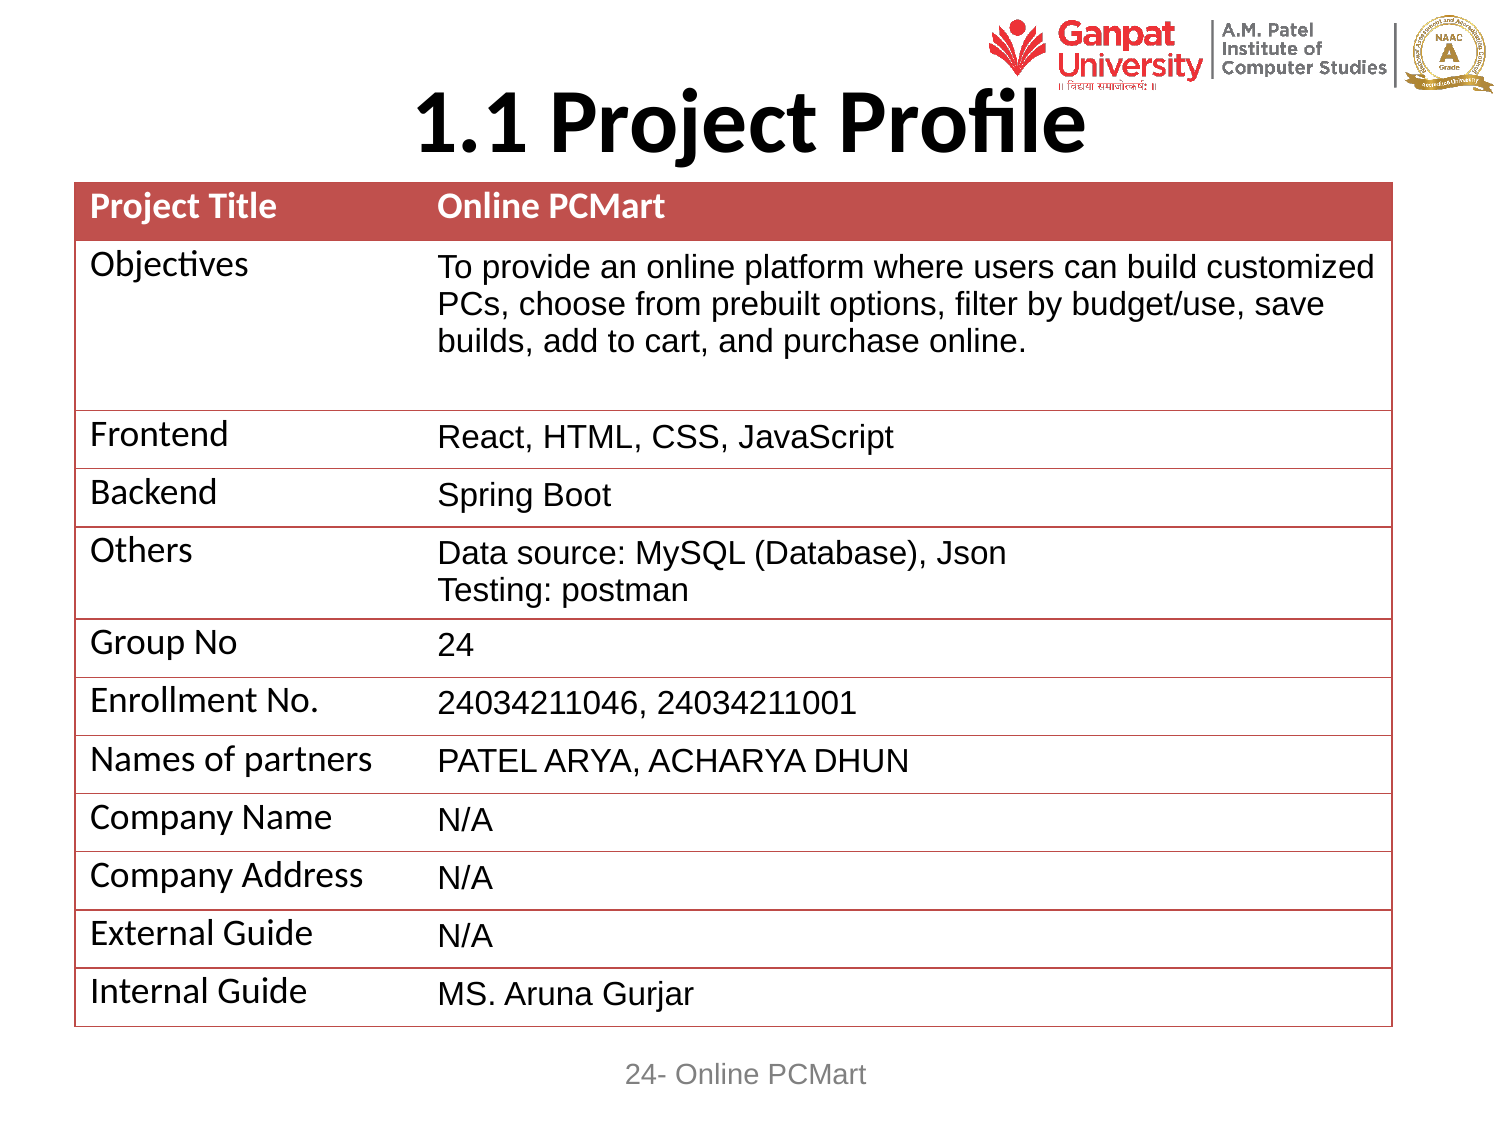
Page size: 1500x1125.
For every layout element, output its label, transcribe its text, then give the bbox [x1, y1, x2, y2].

table_cell 24034211046, 24034211001 [423, 678, 1391, 735]
text_box 24- Online PCMart [512, 1042, 988, 1103]
picture [989, 15, 1494, 94]
table_cell Group No [76, 620, 423, 677]
table_cell Internal Guide [76, 969, 423, 1026]
table_cell Company Name [76, 794, 423, 851]
table_cell External Guide [76, 911, 423, 967]
table_cell MS. Aruna Gurjar [423, 969, 1391, 1026]
table_header Online PCMart [423, 183, 1391, 240]
title 1.1 Project Profile [75, 22, 1425, 210]
table_cell N/A [423, 852, 1391, 909]
table_cell Company Address [76, 852, 423, 909]
table_header Project Title [76, 183, 423, 240]
table_cell Frontend [76, 411, 423, 468]
table_cell 24 [423, 620, 1391, 677]
table_cell Names of partners [76, 736, 423, 793]
table_cell To provide an online platform where users can build customized PCs, choose from prebuilt options, filter by budget/use, save builds, add to cart, and purchase online. [423, 241, 1391, 410]
table_cell N/A [423, 794, 1391, 851]
table_cell Objectives [76, 241, 423, 410]
table_cell Others [76, 528, 423, 618]
table_cell React, HTML, CSS, JavaScript [423, 411, 1391, 468]
table_cell N/A [423, 911, 1391, 967]
table_cell Backend [76, 469, 423, 526]
table_cell Enrollment No. [76, 678, 423, 735]
table_cell Data source: MySQL (Database), Json Testing: postman [423, 528, 1391, 618]
table_cell Spring Boot [423, 469, 1391, 526]
table_cell PATEL ARYA, ACHARYA DHUN [423, 736, 1391, 793]
